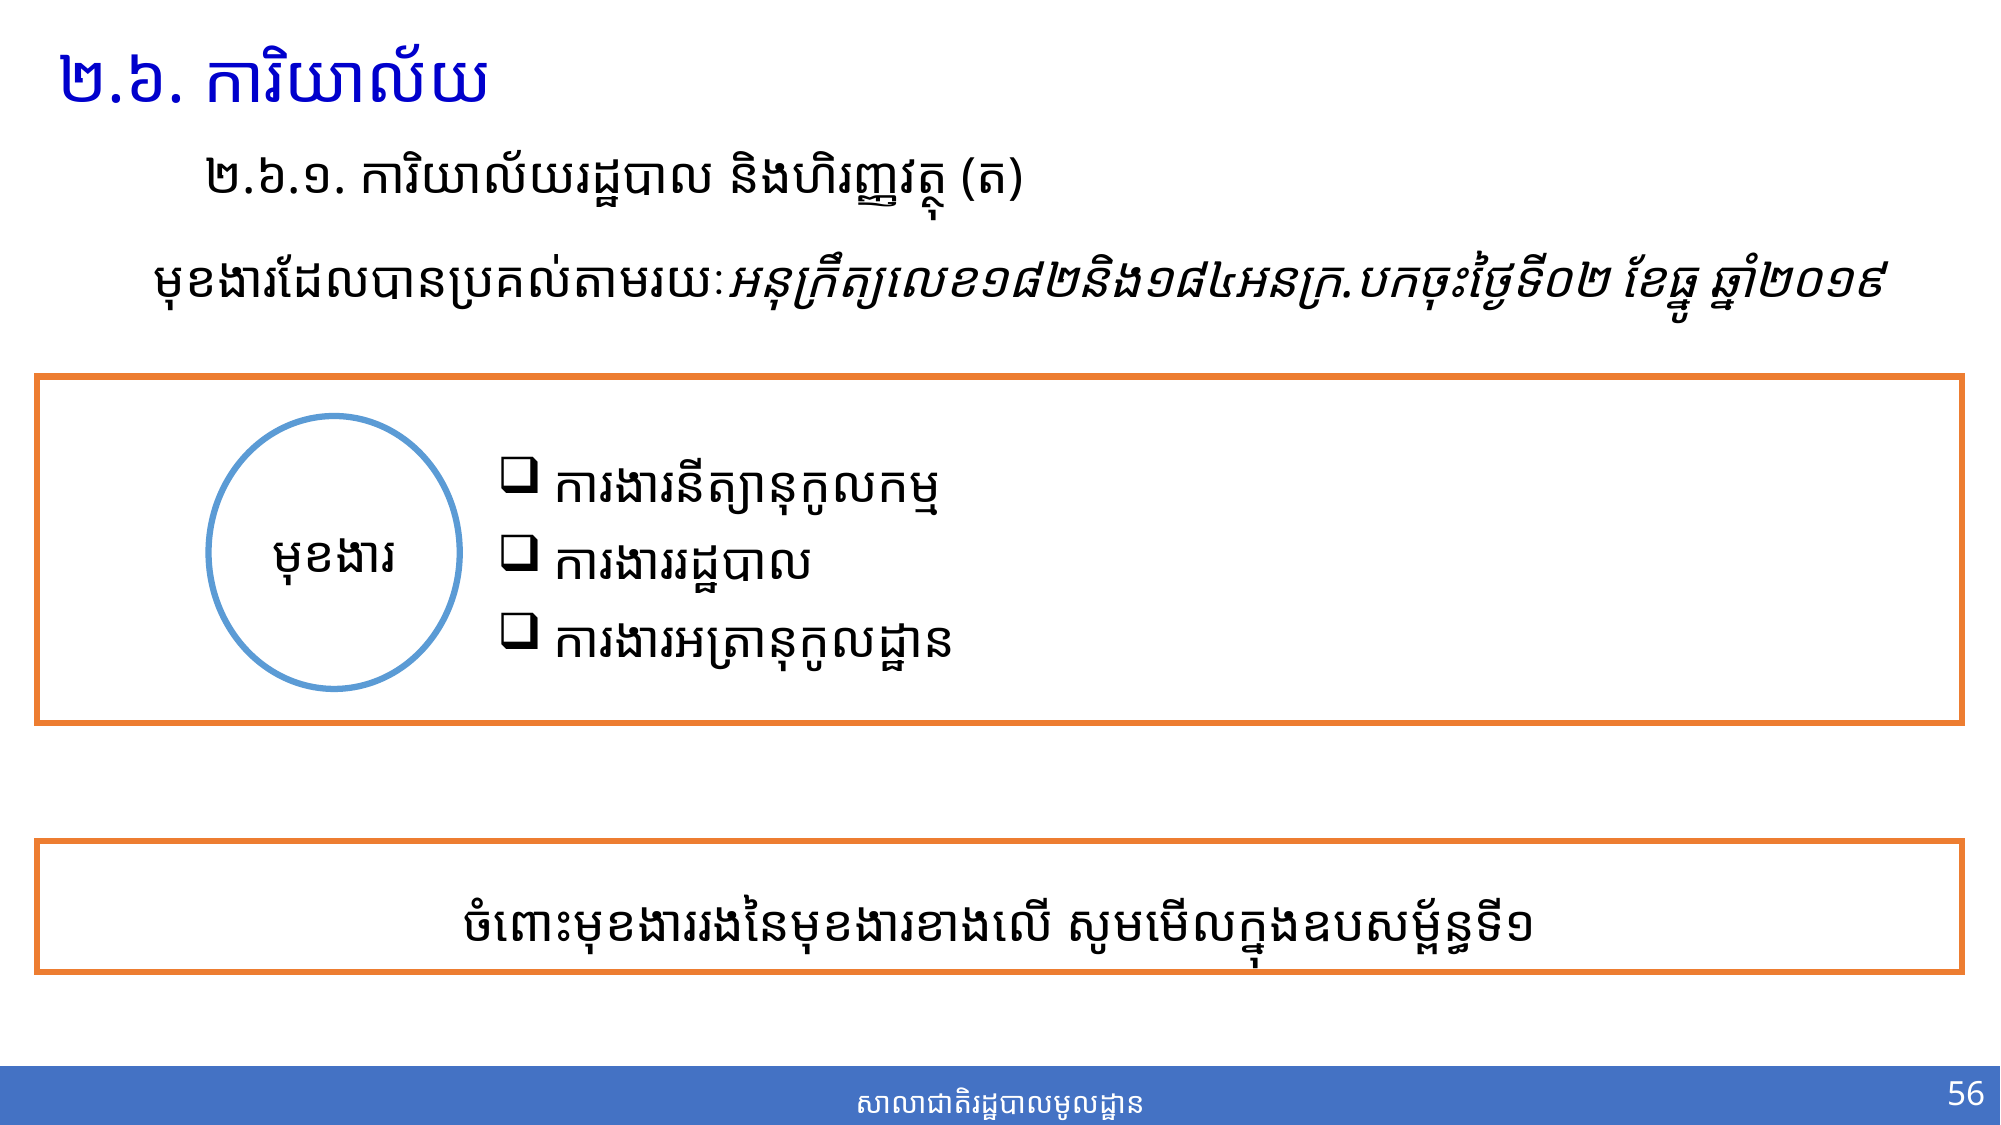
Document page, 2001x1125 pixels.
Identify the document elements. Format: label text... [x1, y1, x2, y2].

slide_number 56 [1550, 1065, 2000, 1125]
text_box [208, 416, 1090, 728]
text_box ២.៦.១. ការិយាល័យរដ្ឋបាល និងហិរញ្ញវត្ថុ (ត) [190, 136, 1039, 212]
text_box [36, 376, 1963, 724]
text_box មុខងារដែលបានប្រគល់តាមរយៈអនុក្រឹត្យលេខ១៨២និង១៨៤អនក្រ.បកចុះថ្ងៃទី០២ ខែធ្នូ ឆ្នាំ២០១៩ [139, 240, 1949, 315]
text_box ២.៦. ការិយាល័យ [42, 23, 508, 124]
text_box ចំពោះមុខងាររងនៃមុខងារខាងលើ សូមមើលក្នុងឧបសម្ព័ន្ធទី១ [36, 840, 1963, 973]
